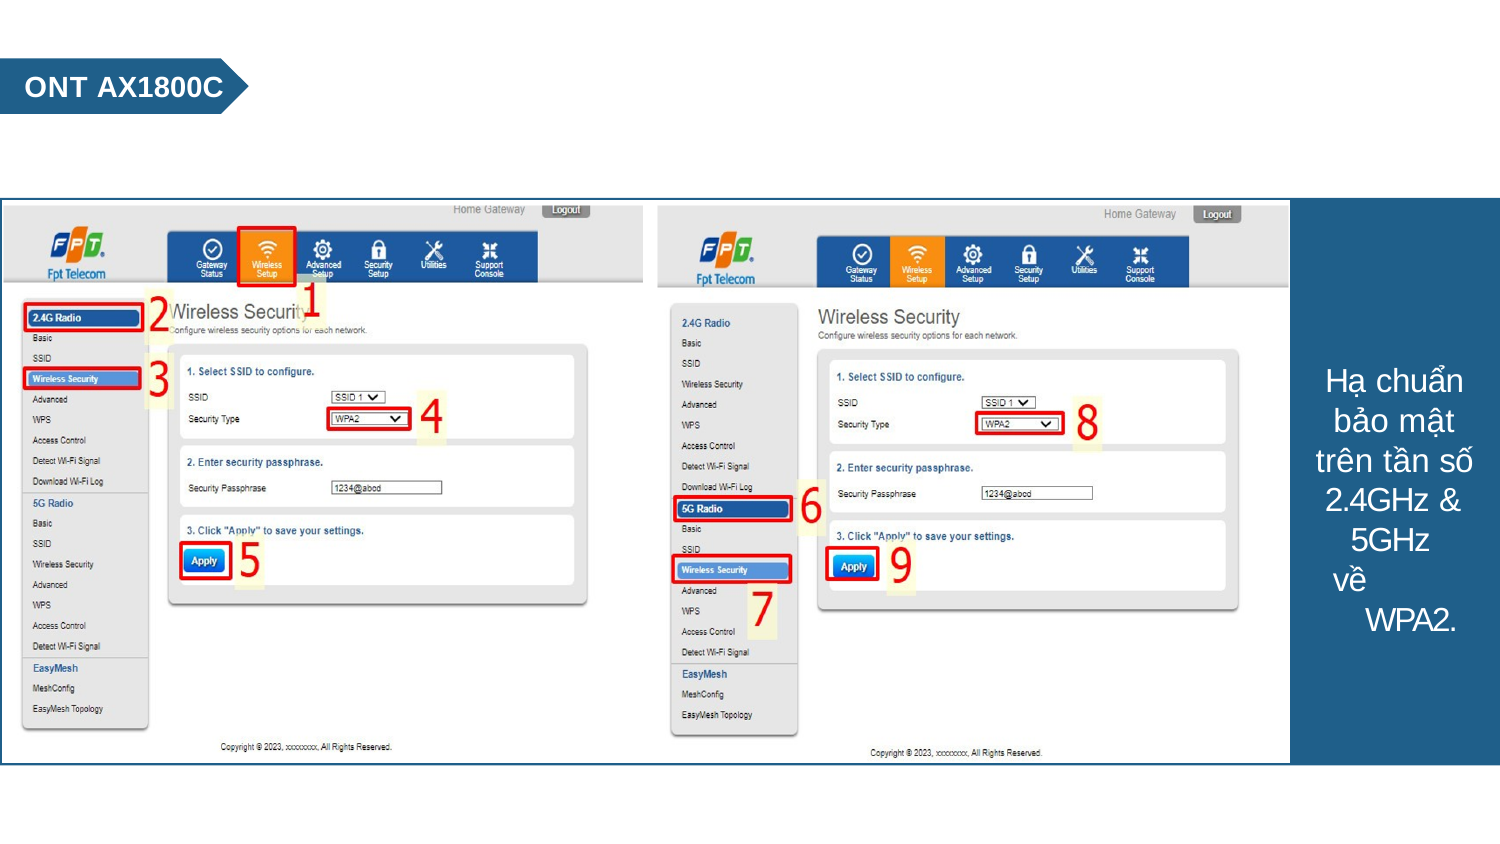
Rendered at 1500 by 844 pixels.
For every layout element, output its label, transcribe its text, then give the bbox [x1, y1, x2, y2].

picture [2, 200, 1291, 764]
text_box [0, 197, 1500, 766]
text_box ONT AX1800C [22, 65, 227, 104]
text_box Hạ chuẩn bảo mật trên tần số 2.4GHz & 5GHz về WPA2. [1313, 356, 1475, 639]
text_box [0, 58, 249, 114]
